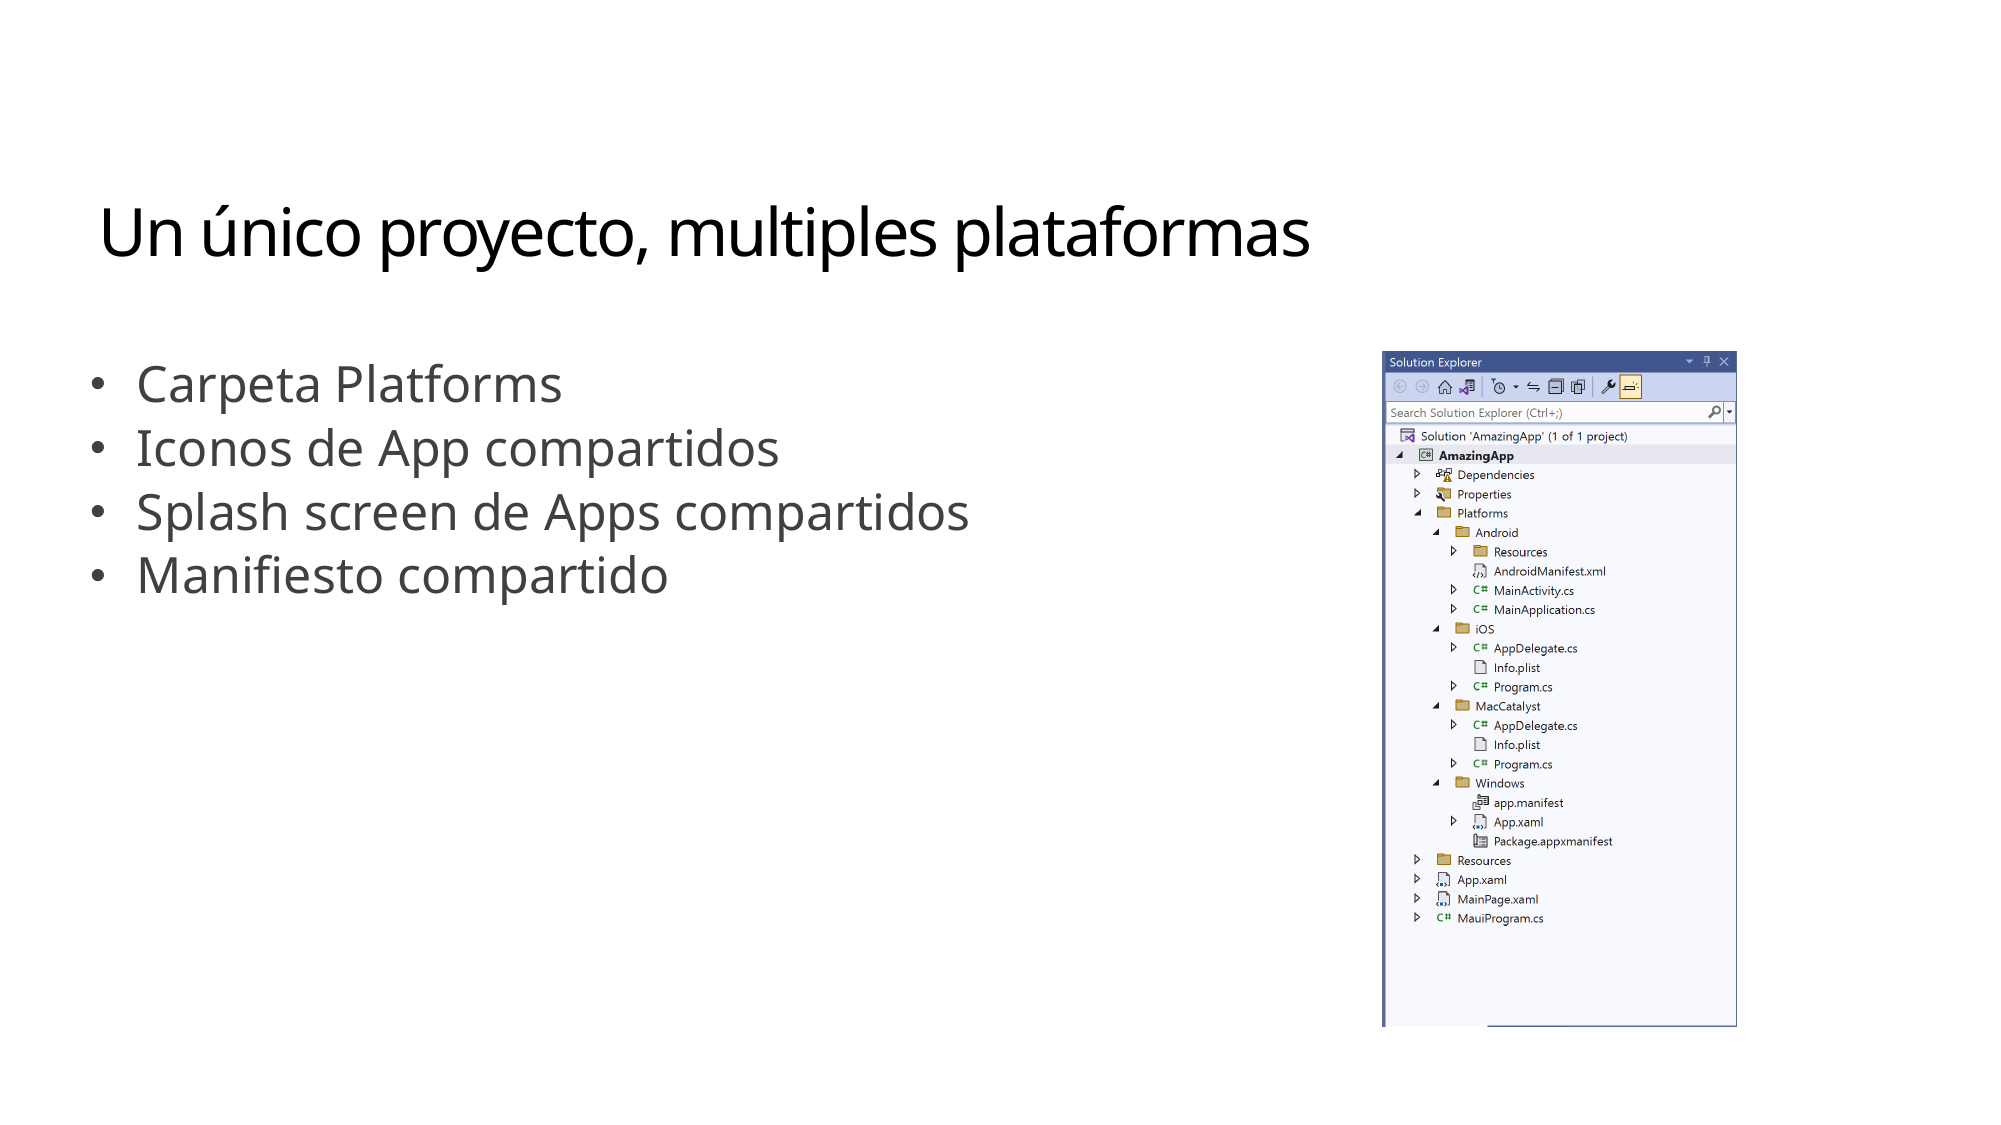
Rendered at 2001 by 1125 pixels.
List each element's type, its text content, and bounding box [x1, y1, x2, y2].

text_box Carpeta Platforms Iconos de App compartidos Splash screen de Apps compartidos Manifiesto compartido [75, 351, 1340, 969]
picture [1381, 351, 1737, 1027]
title Un único proyecto, multiples plataformas [75, 184, 1340, 282]
